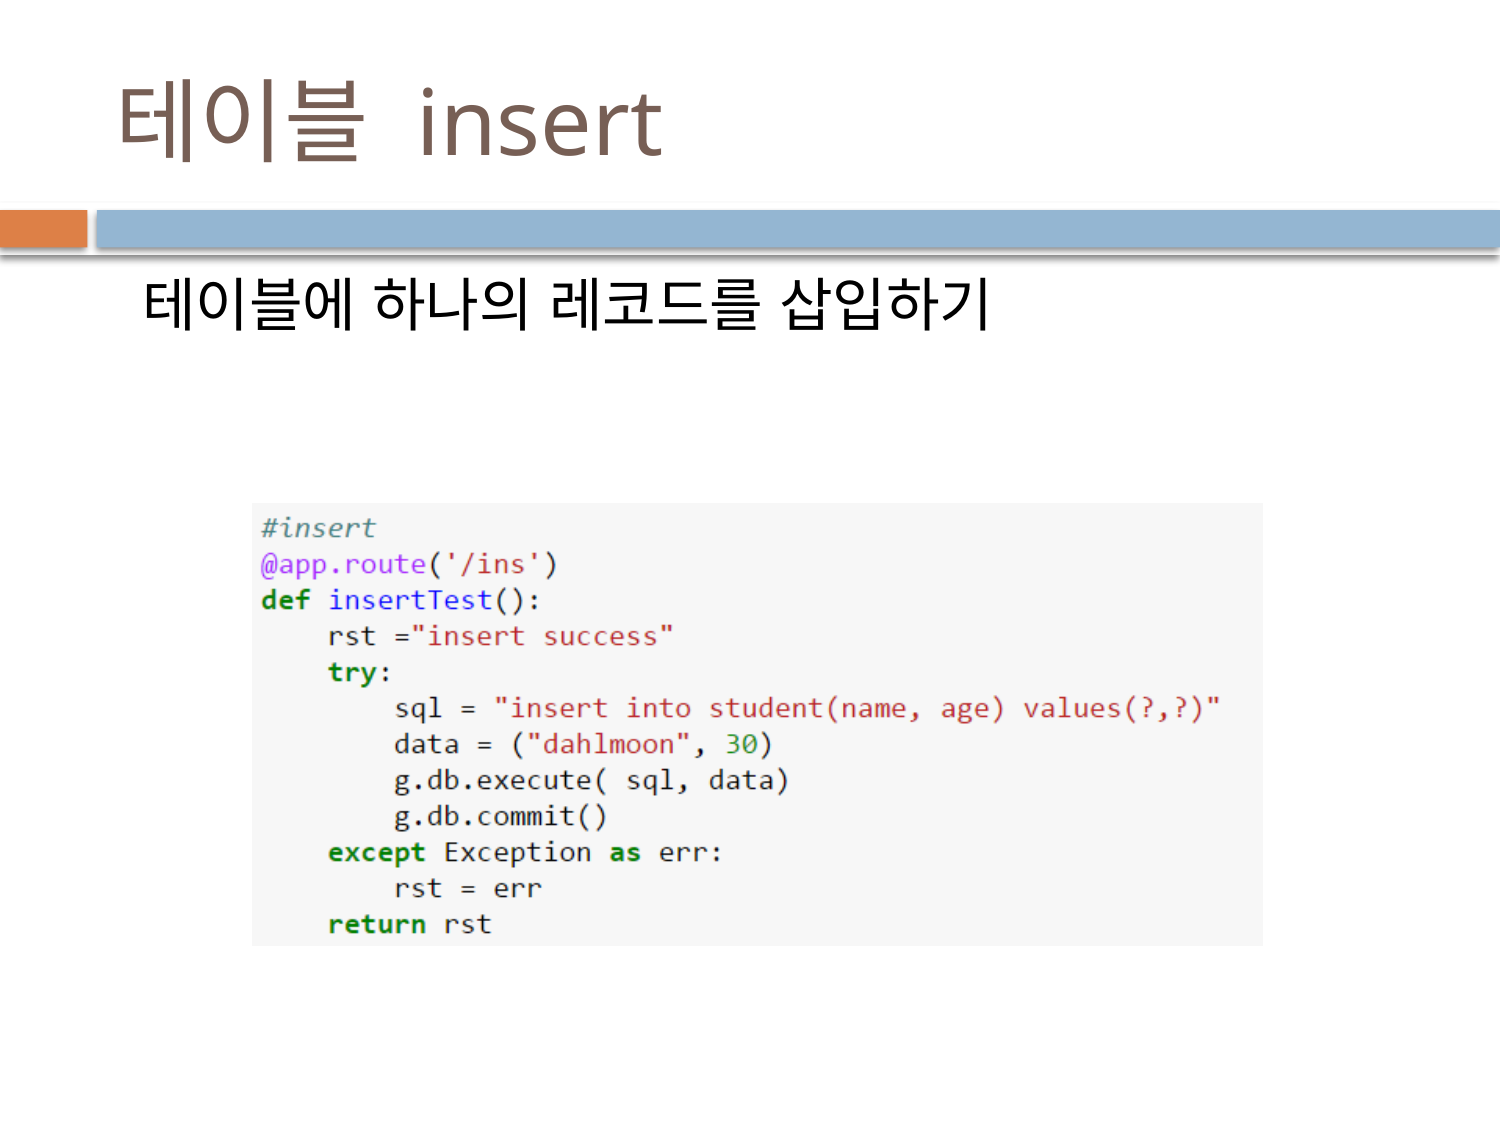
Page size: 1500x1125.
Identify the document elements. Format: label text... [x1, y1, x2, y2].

text_box 테이블에 하나의 레코드를 삽입하기 [100, 261, 1412, 346]
picture [252, 503, 1263, 946]
title 테이블 insert [100, 37, 1438, 200]
